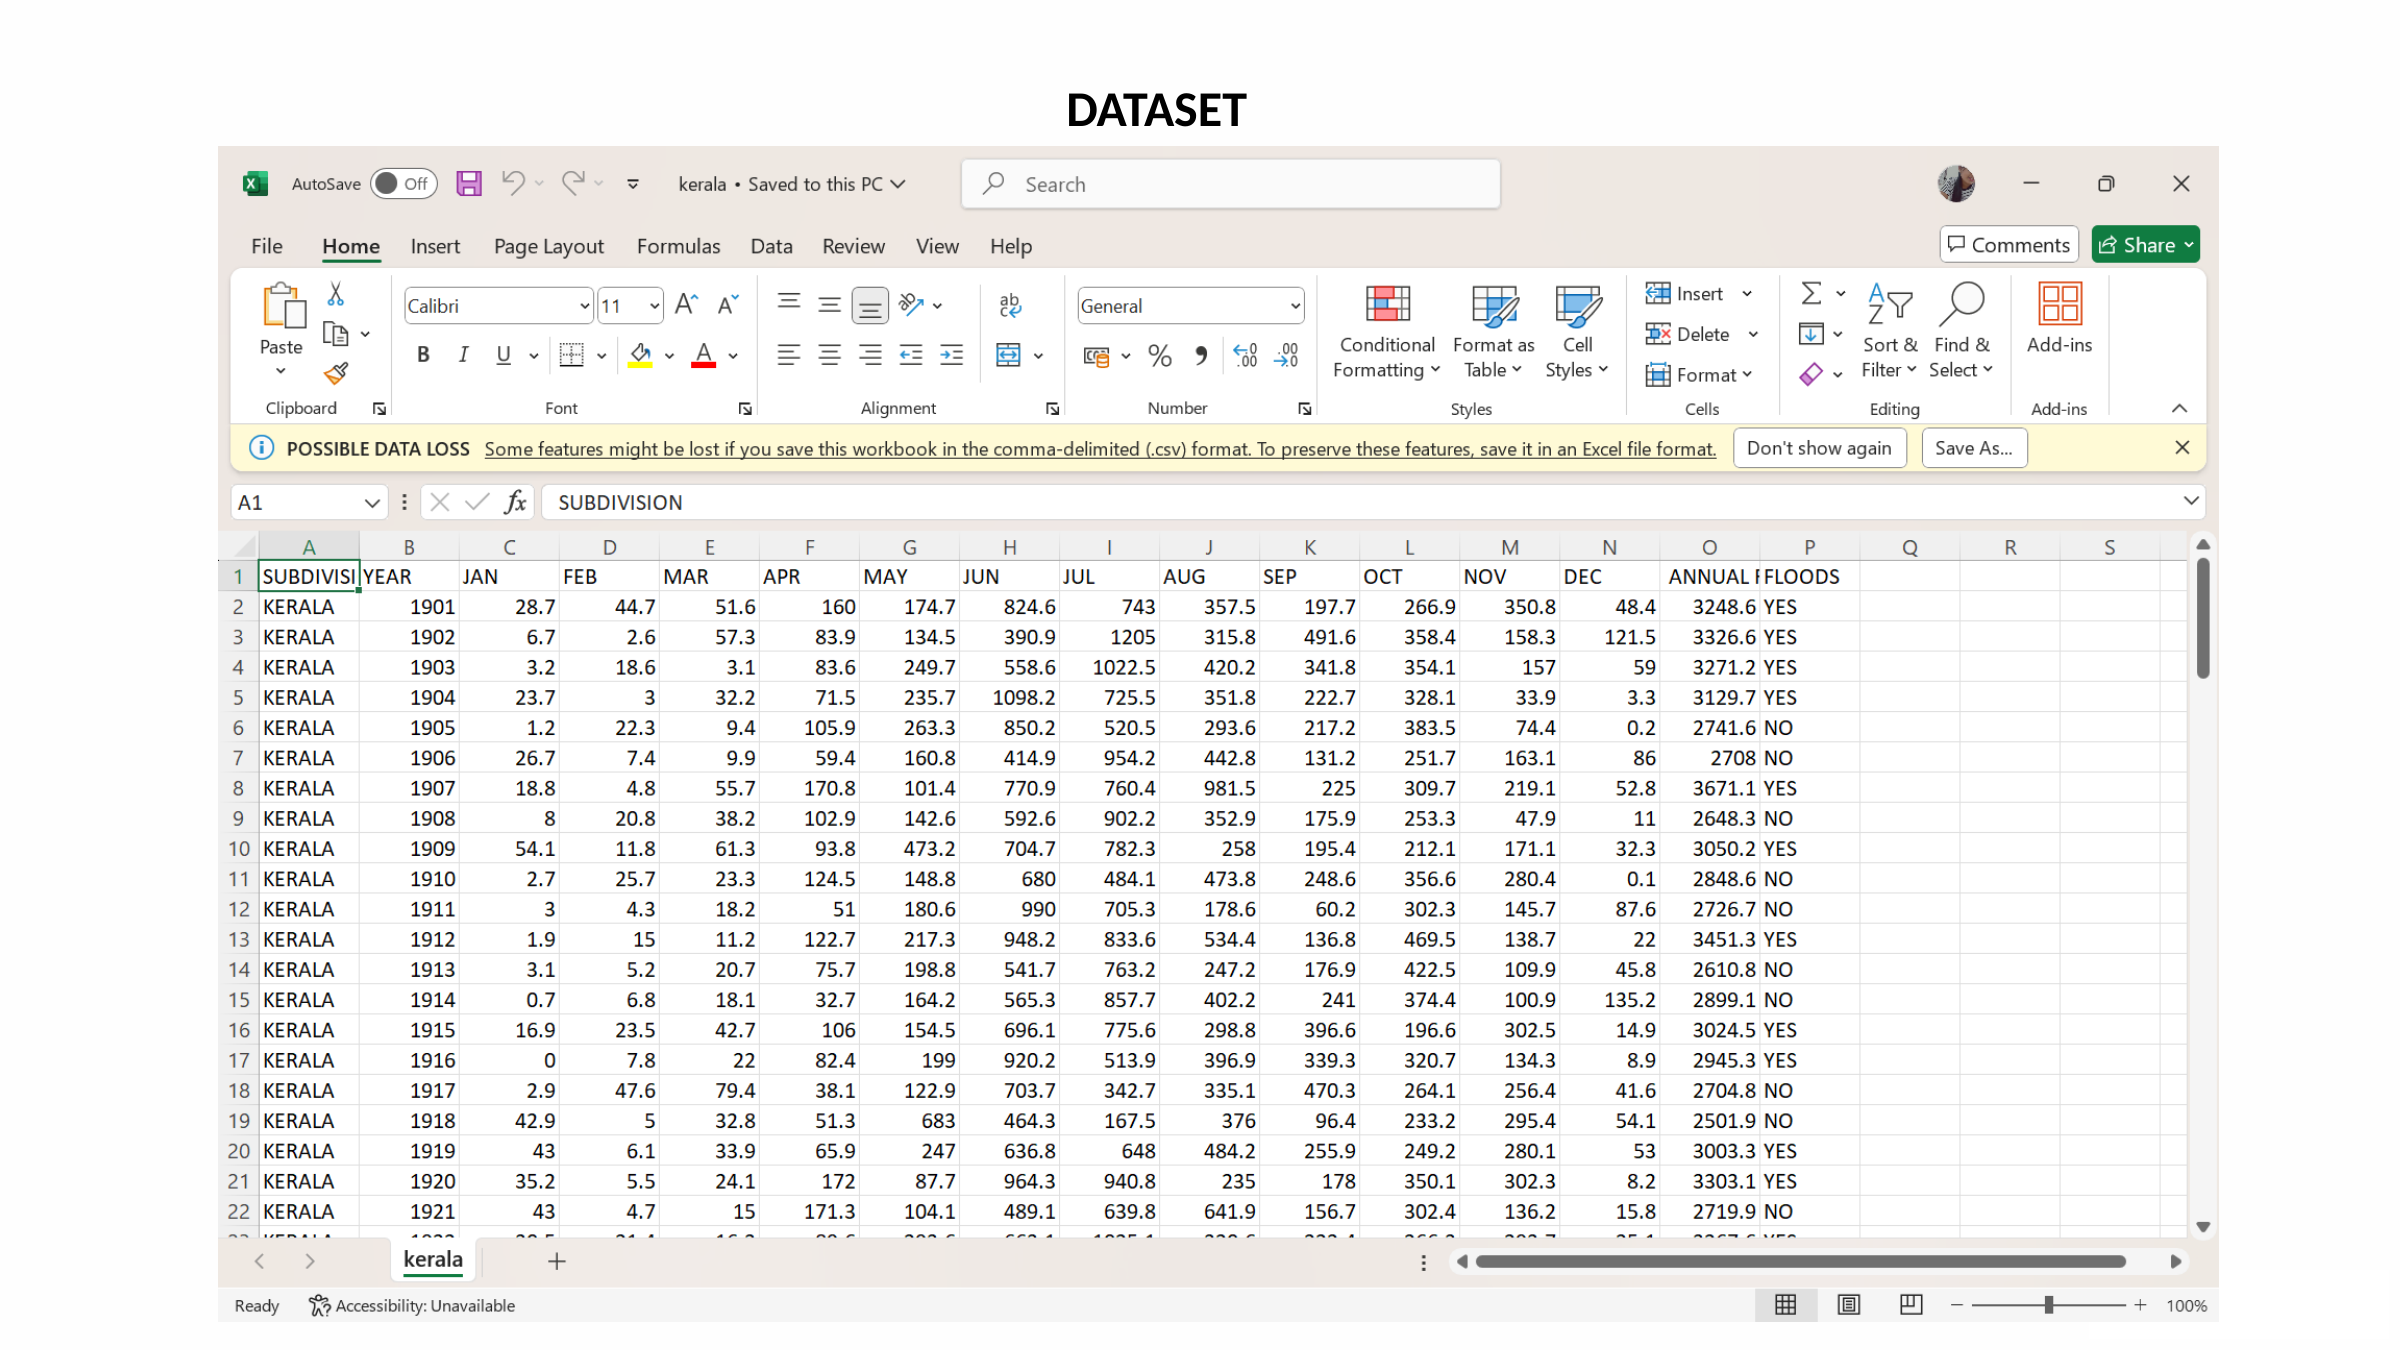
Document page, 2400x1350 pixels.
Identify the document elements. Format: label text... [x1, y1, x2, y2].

picture [218, 146, 2219, 1322]
text_box DATASET [1051, 69, 1725, 144]
text_box [2089, 1270, 2389, 1339]
